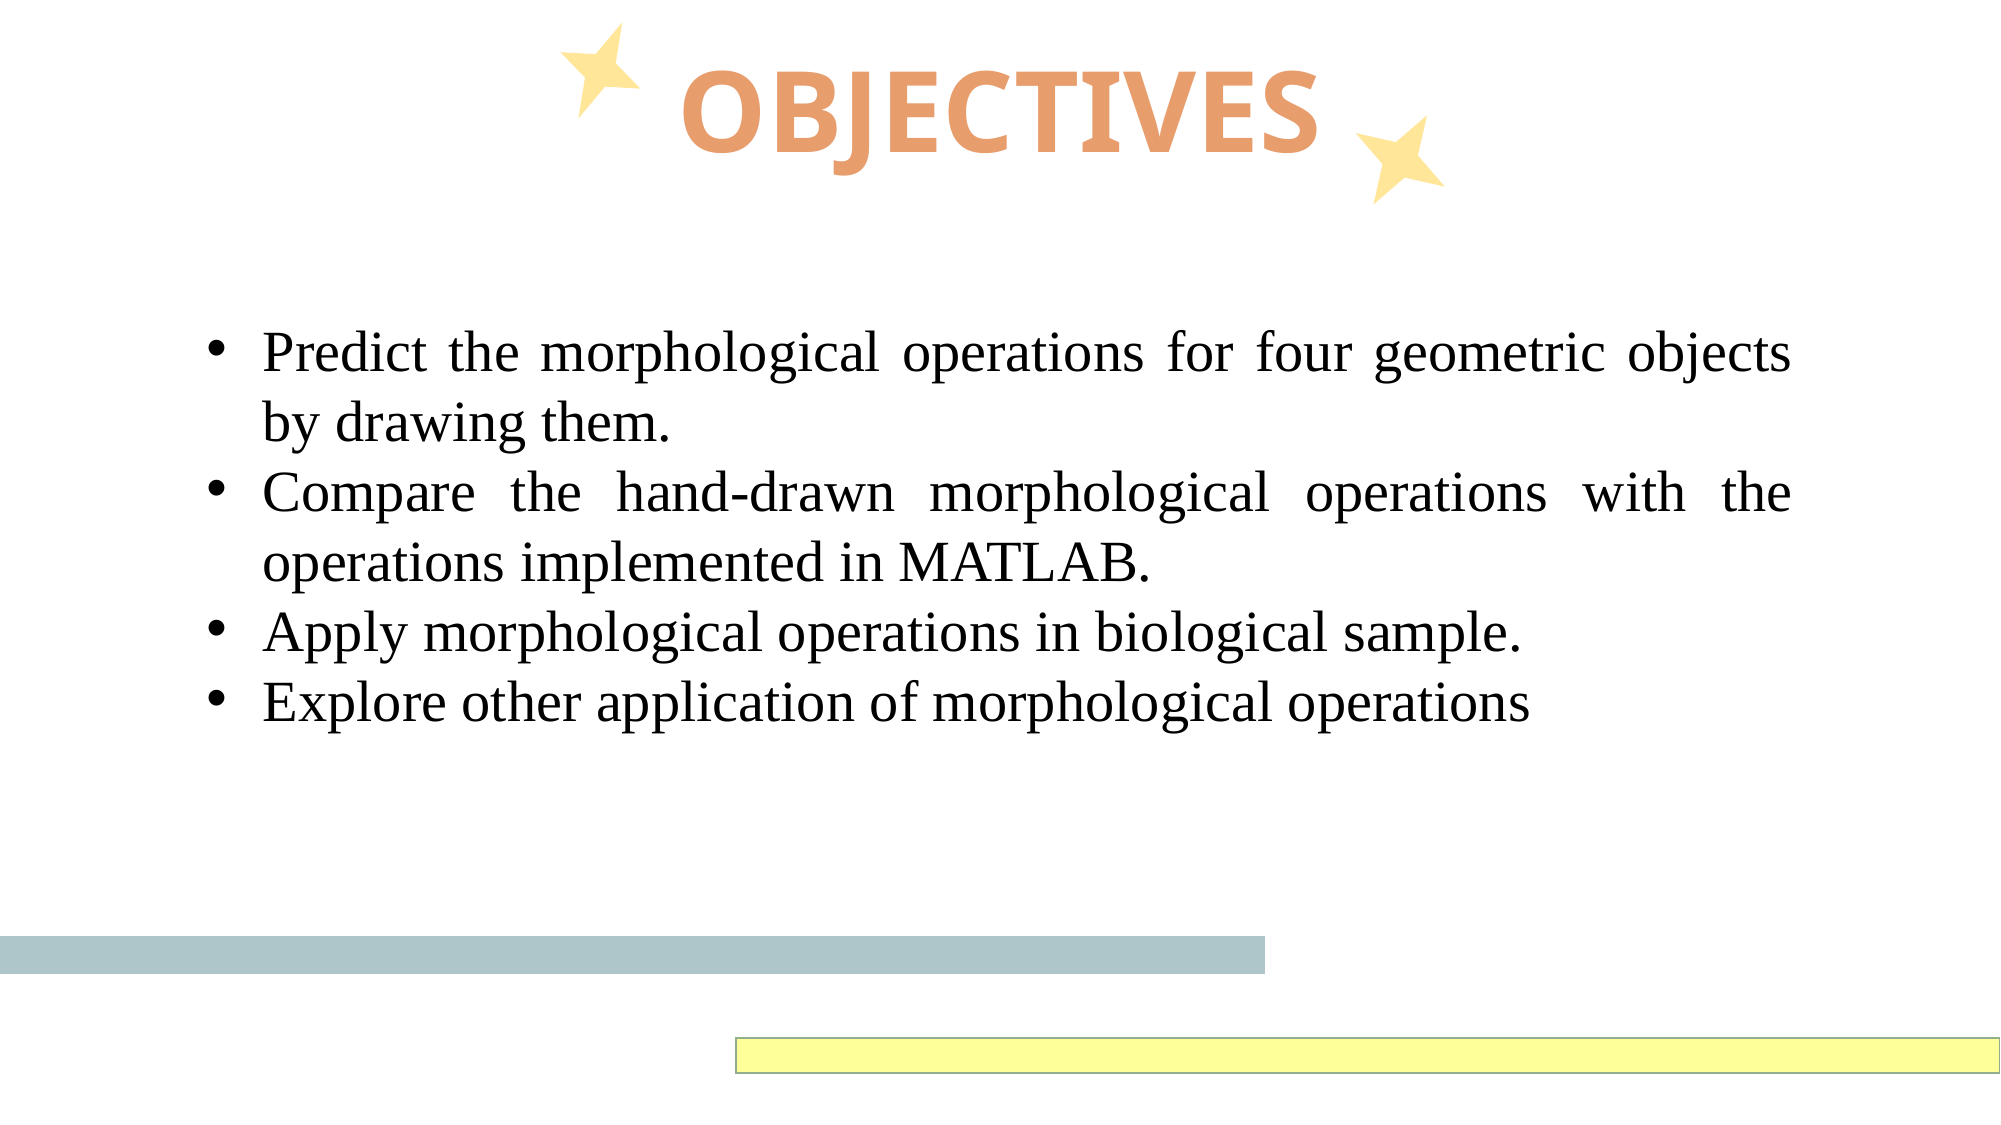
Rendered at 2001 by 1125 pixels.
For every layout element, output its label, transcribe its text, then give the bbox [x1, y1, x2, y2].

text_box [84, 226, 1915, 925]
text_box OBJECTIVES [0, 41, 2000, 175]
text_box [1378, 175, 1440, 181]
text_box Predict the morphological operations for four geometric objects by drawing them. Compare the hand-drawn morphological operations with the operations implemented in MATLAB. Apply morphological operations in biological sample. Explore other application of morphological operations [191, 181, 1809, 864]
text_box [606, 22, 623, 41]
text_box [0, 936, 1265, 974]
text_box [735, 1037, 2000, 1074]
